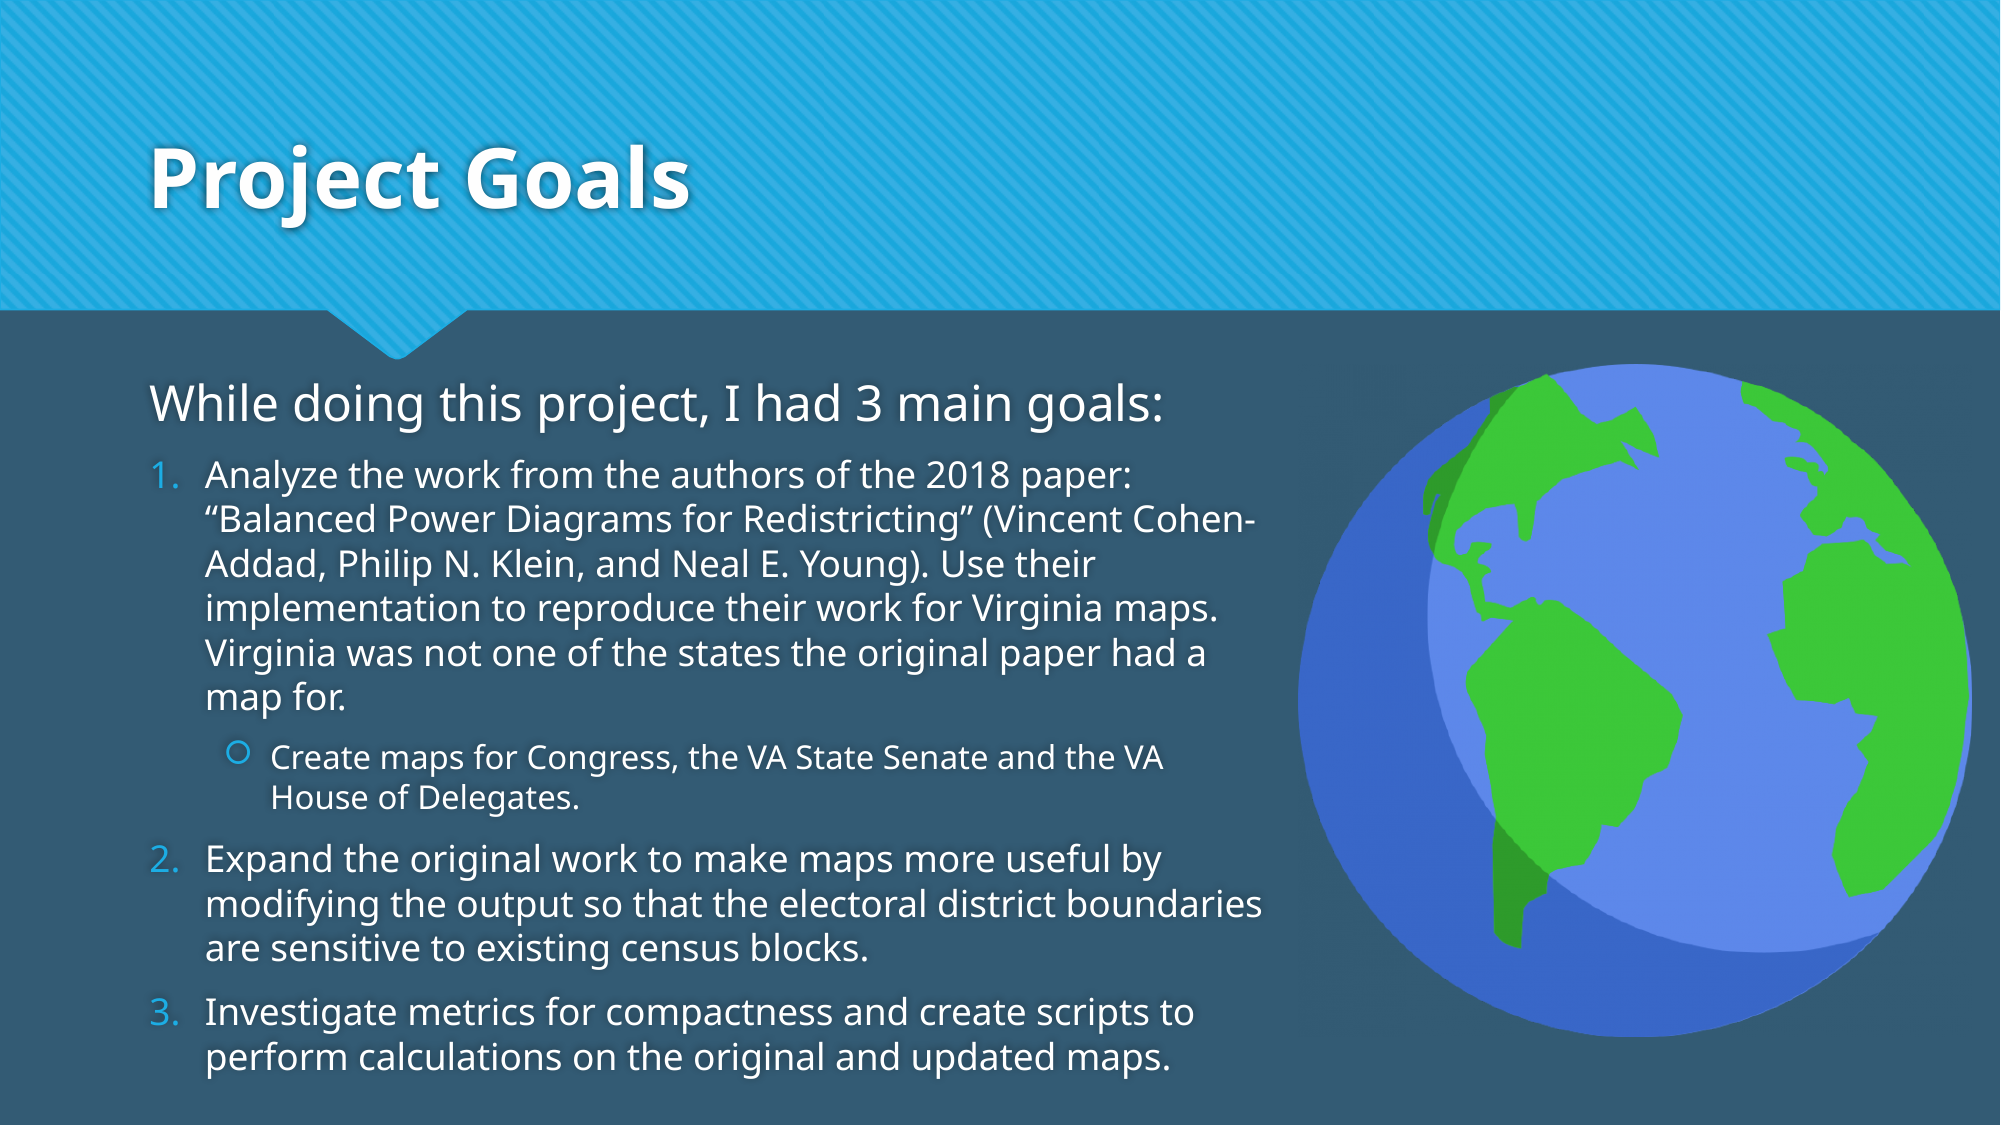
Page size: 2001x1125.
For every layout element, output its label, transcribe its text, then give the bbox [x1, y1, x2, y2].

title Project Goals [132, 73, 1868, 233]
list While doing this project, I had 3 main goals: Analyze the work from the authors of the 2018 paper: “Balanced Power Diagrams for Redistricting” (Vincent Cohen-Addad, Philip N. Klein, and Neal E. Young). Use their implementation to reproduce their work for Virginia maps. Virginia was not one of the states the original paper had a map for. Create maps for Congress, the VA State Senate and the VA House of Delegates. Expand the original work to make maps more useful by modifying the output so that the electoral district boundaries are sensitive to existing census blocks. Investigate metrics for compactness and create scripts to perform calculations on the original and updated maps. [134, 364, 1282, 1087]
picture [1298, 364, 1972, 1037]
